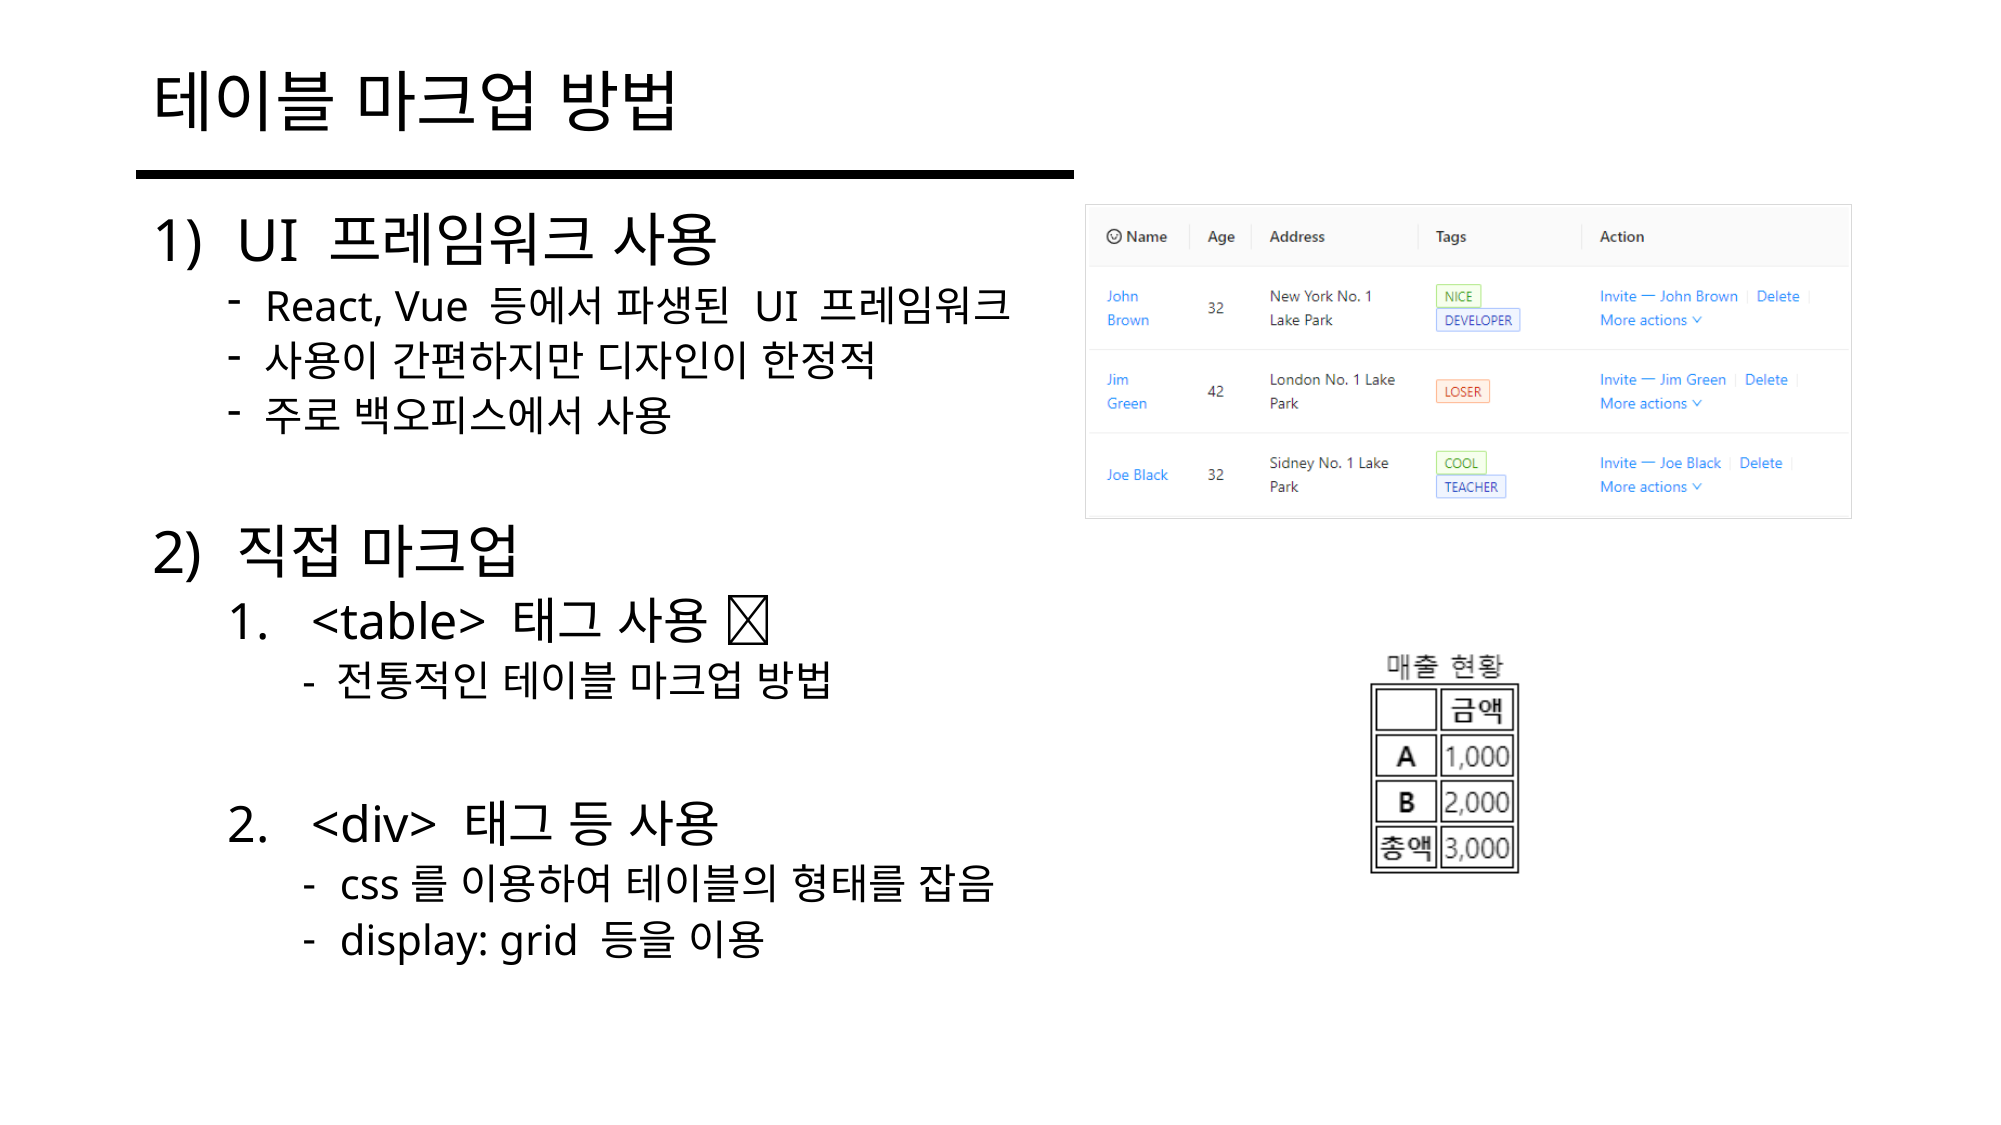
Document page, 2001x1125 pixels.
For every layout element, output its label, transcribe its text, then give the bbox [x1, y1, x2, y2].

picture [1364, 648, 1533, 884]
title 테이블 마크업 방법 [137, 38, 1863, 171]
picture [1085, 204, 1852, 519]
list UI 프레임워크 사용 React, Vue 등에서 파생된 UI 프레임워크 사용이 간편하지만 디자인이 한정적 주로 백오피스에서 사용 직접 마크업 <table> 태그 사용  - 전통적인 테이블 마크업 방법 <div> 태그 등 사용 css를 이용하여 테이블의 형태를 잡음 display: grid 등을 이용 [137, 204, 1863, 1014]
